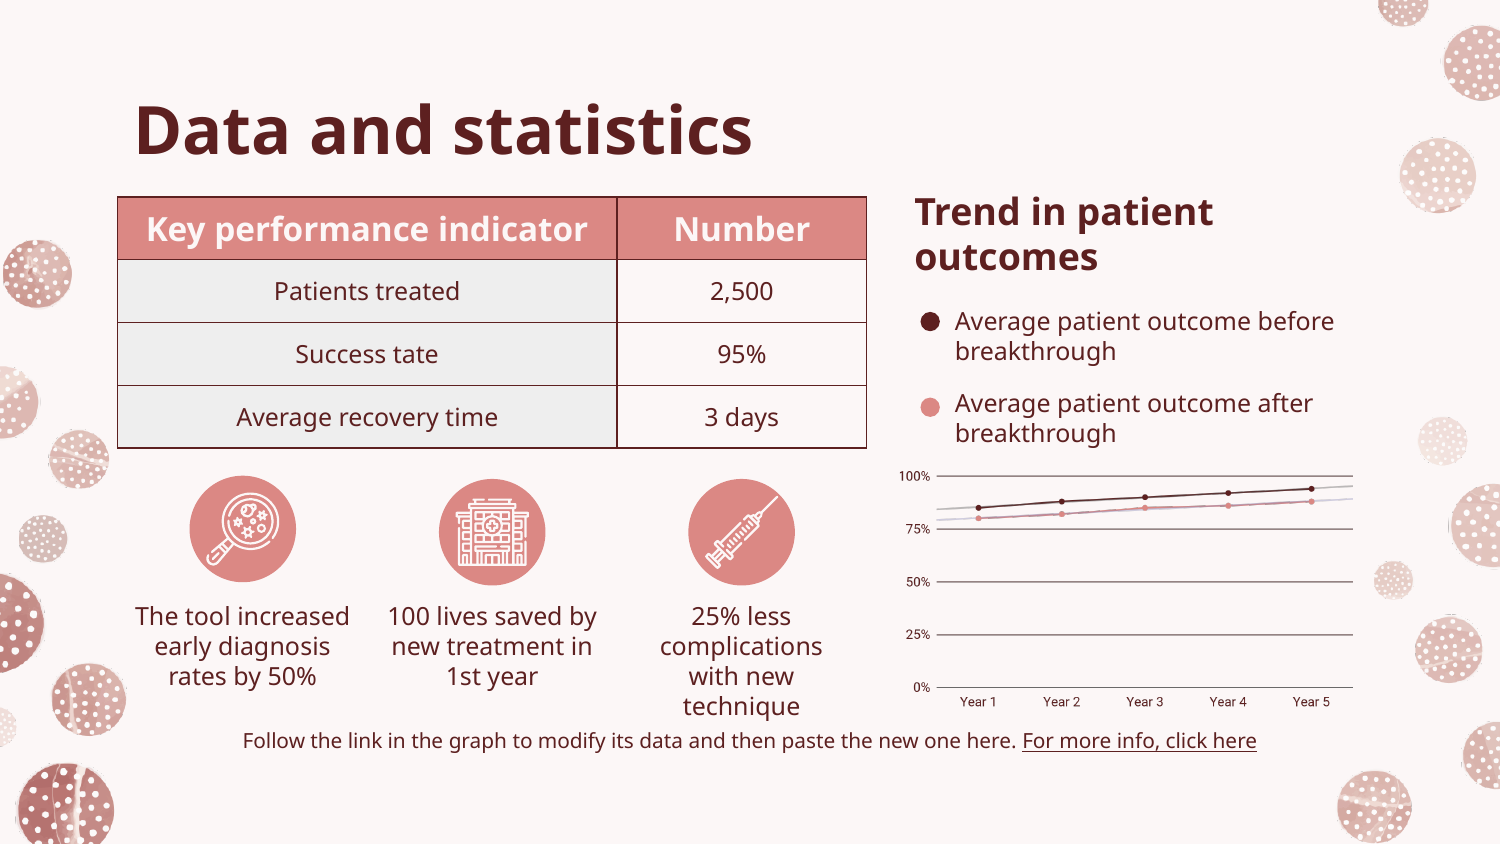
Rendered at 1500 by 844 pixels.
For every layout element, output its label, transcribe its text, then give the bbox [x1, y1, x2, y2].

text_box The tool increased early diagnosis rates by 50% [118, 585, 367, 704]
table_cell Average recovery time [118, 386, 616, 447]
text_box 25% less complications with new technique [616, 585, 867, 704]
text_box [920, 311, 940, 332]
table_cell 3 days [618, 386, 866, 447]
text_box Trend in patient outcomes [899, 173, 1383, 272]
table_cell Success tate [118, 323, 616, 385]
text_box Average patient outcome after breakthrough [939, 372, 1383, 443]
table_header Key performance indicator [118, 198, 616, 259]
picture [0, 0, 1500, 844]
title Data and statistics [118, 72, 1382, 167]
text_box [438, 478, 546, 586]
table_cell Patients treated [118, 260, 616, 322]
table_cell 2,500 [618, 260, 866, 322]
table_cell 95% [618, 323, 866, 385]
text_box Average patient outcome before breakthrough [939, 290, 1383, 361]
text_box Follow the link in the graph to modify its data and then paste the new one here. For more info, click here [139, 712, 1360, 751]
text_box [189, 475, 297, 583]
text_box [688, 478, 796, 586]
text_box [920, 397, 940, 417]
table_header Number [618, 198, 866, 259]
text_box 100 lives saved by new treatment in 1st year [367, 585, 616, 704]
